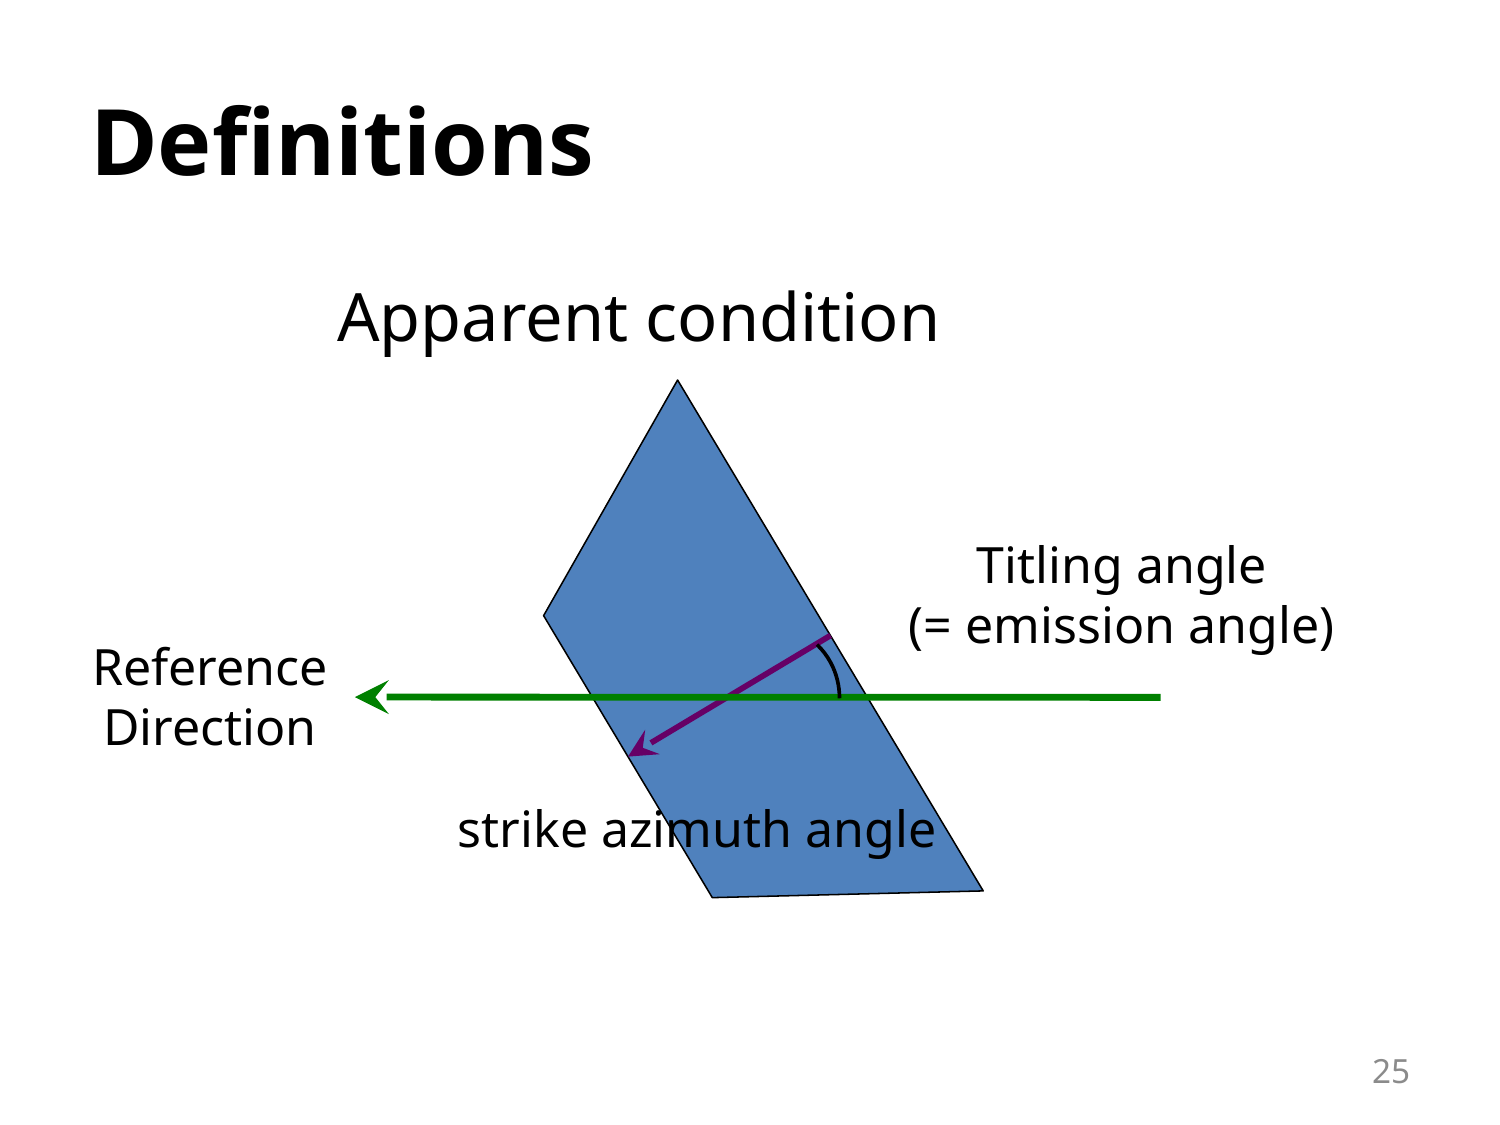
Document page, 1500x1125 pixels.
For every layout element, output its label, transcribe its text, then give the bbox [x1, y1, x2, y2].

text_box Apparent condition [322, 267, 956, 363]
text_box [627, 707, 831, 757]
text_box [543, 380, 829, 693]
slide_number 25 [1074, 1042, 1425, 1103]
text_box [598, 707, 622, 747]
text_box [835, 643, 865, 693]
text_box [627, 635, 831, 695]
title Definitions [75, 45, 1425, 233]
text_box strike azimuth angle [442, 790, 952, 866]
text_box [633, 707, 923, 790]
text_box Reference Direction [77, 627, 343, 763]
text_box [835, 672, 840, 695]
text_box [693, 838, 984, 898]
text_box Titling angle (= emission angle) [894, 525, 1350, 661]
